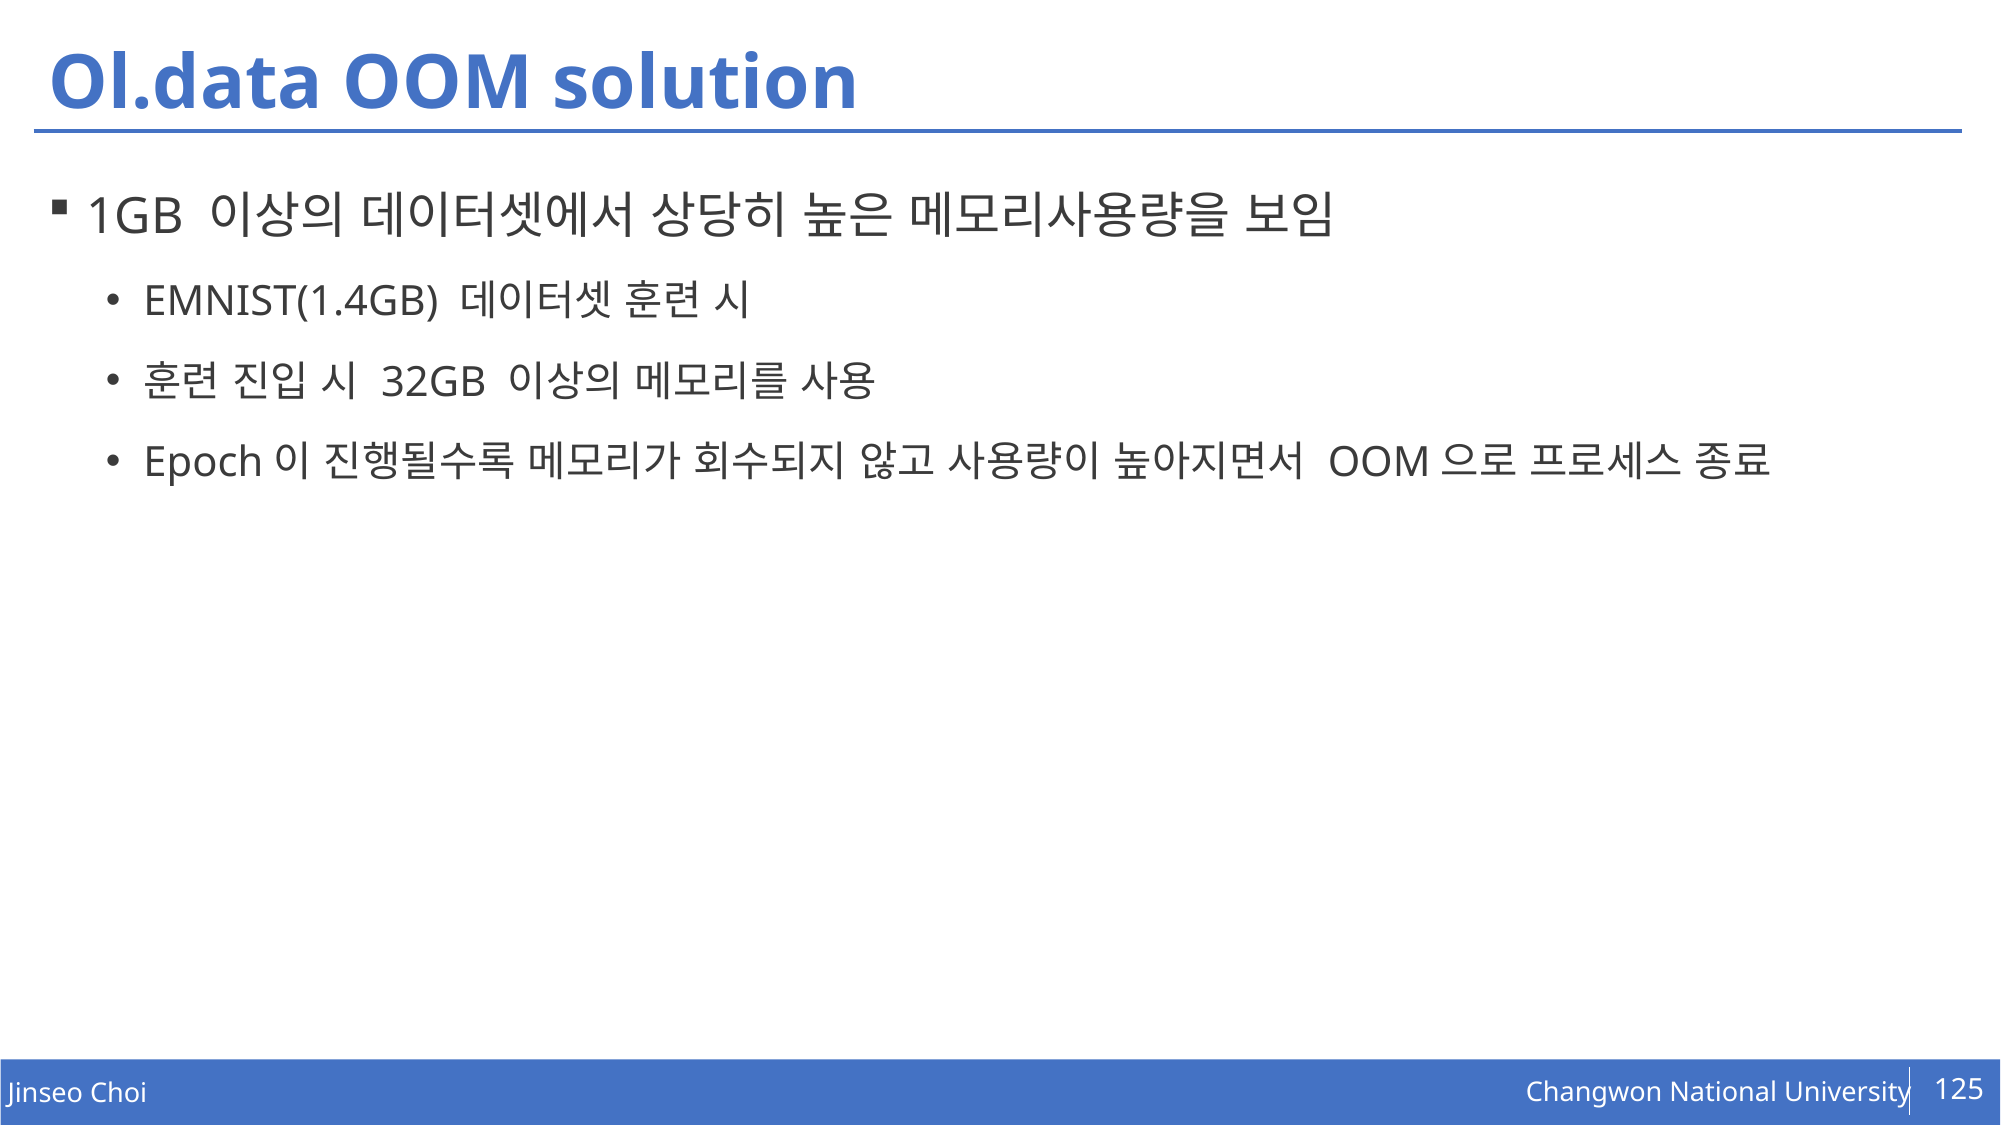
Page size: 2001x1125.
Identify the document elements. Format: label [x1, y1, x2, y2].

slide_number [1922, 1060, 1996, 1121]
list [33, 152, 1963, 997]
title [33, 27, 1963, 143]
